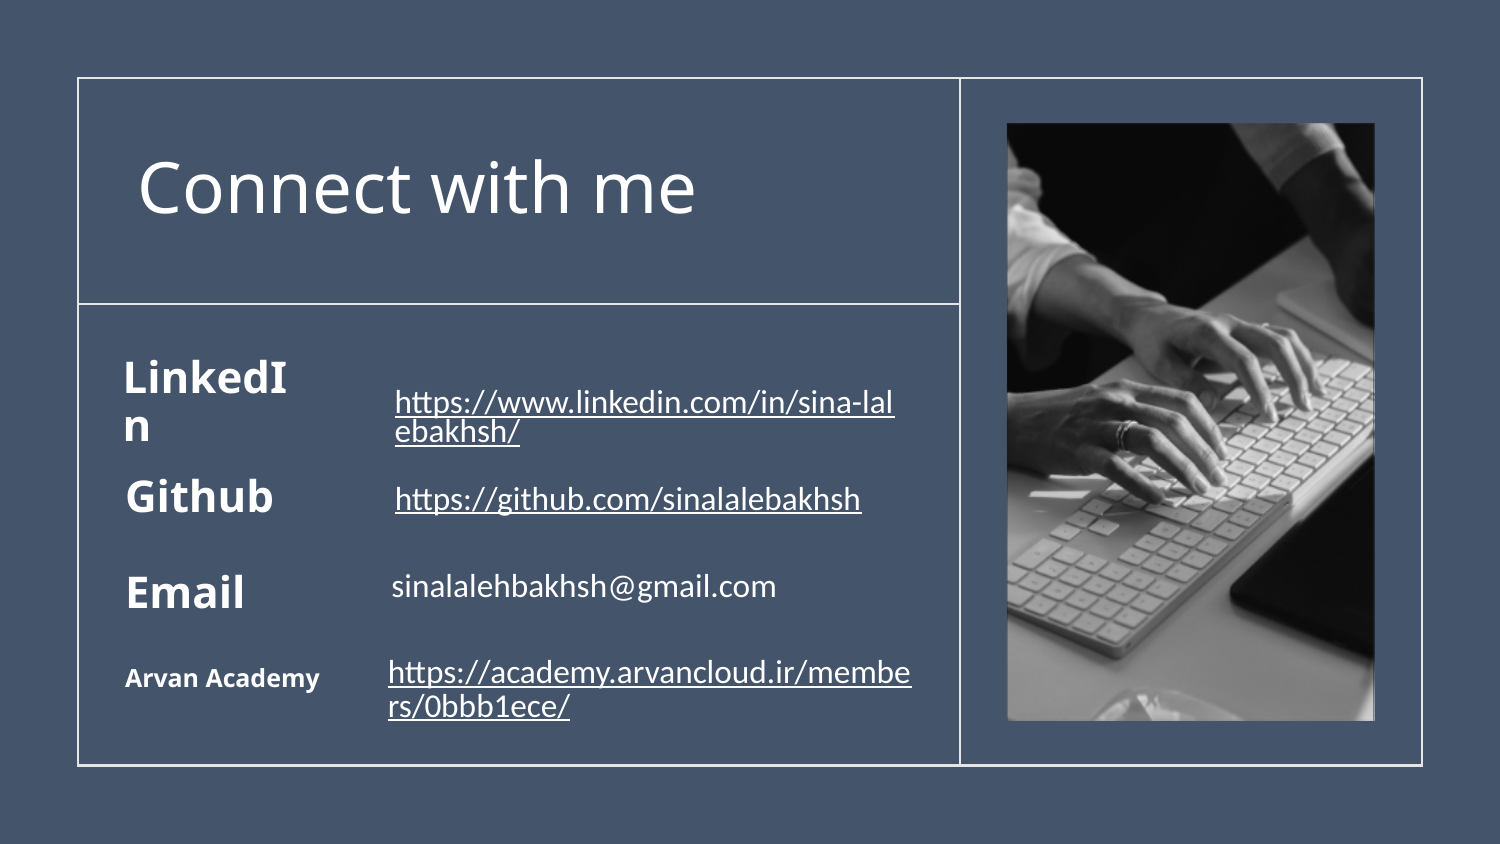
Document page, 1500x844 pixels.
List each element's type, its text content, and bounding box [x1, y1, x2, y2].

list Github [110, 456, 323, 541]
list LinkedIn [107, 361, 321, 446]
title Connect with me [122, 126, 914, 256]
list Email [110, 552, 323, 636]
list https://www.linkedin.com/in/sina-lalebakhsh/ [379, 361, 913, 445]
text_box https://academy.arvancloud.ir/members/0bbb1ece/ [387, 628, 922, 713]
list sinalalehbakhsh@gmail.com [376, 544, 910, 629]
text_box Arvan Academy [125, 635, 338, 720]
list https://github.com/sinalalebakhsh [379, 457, 914, 542]
picture [1006, 123, 1375, 721]
